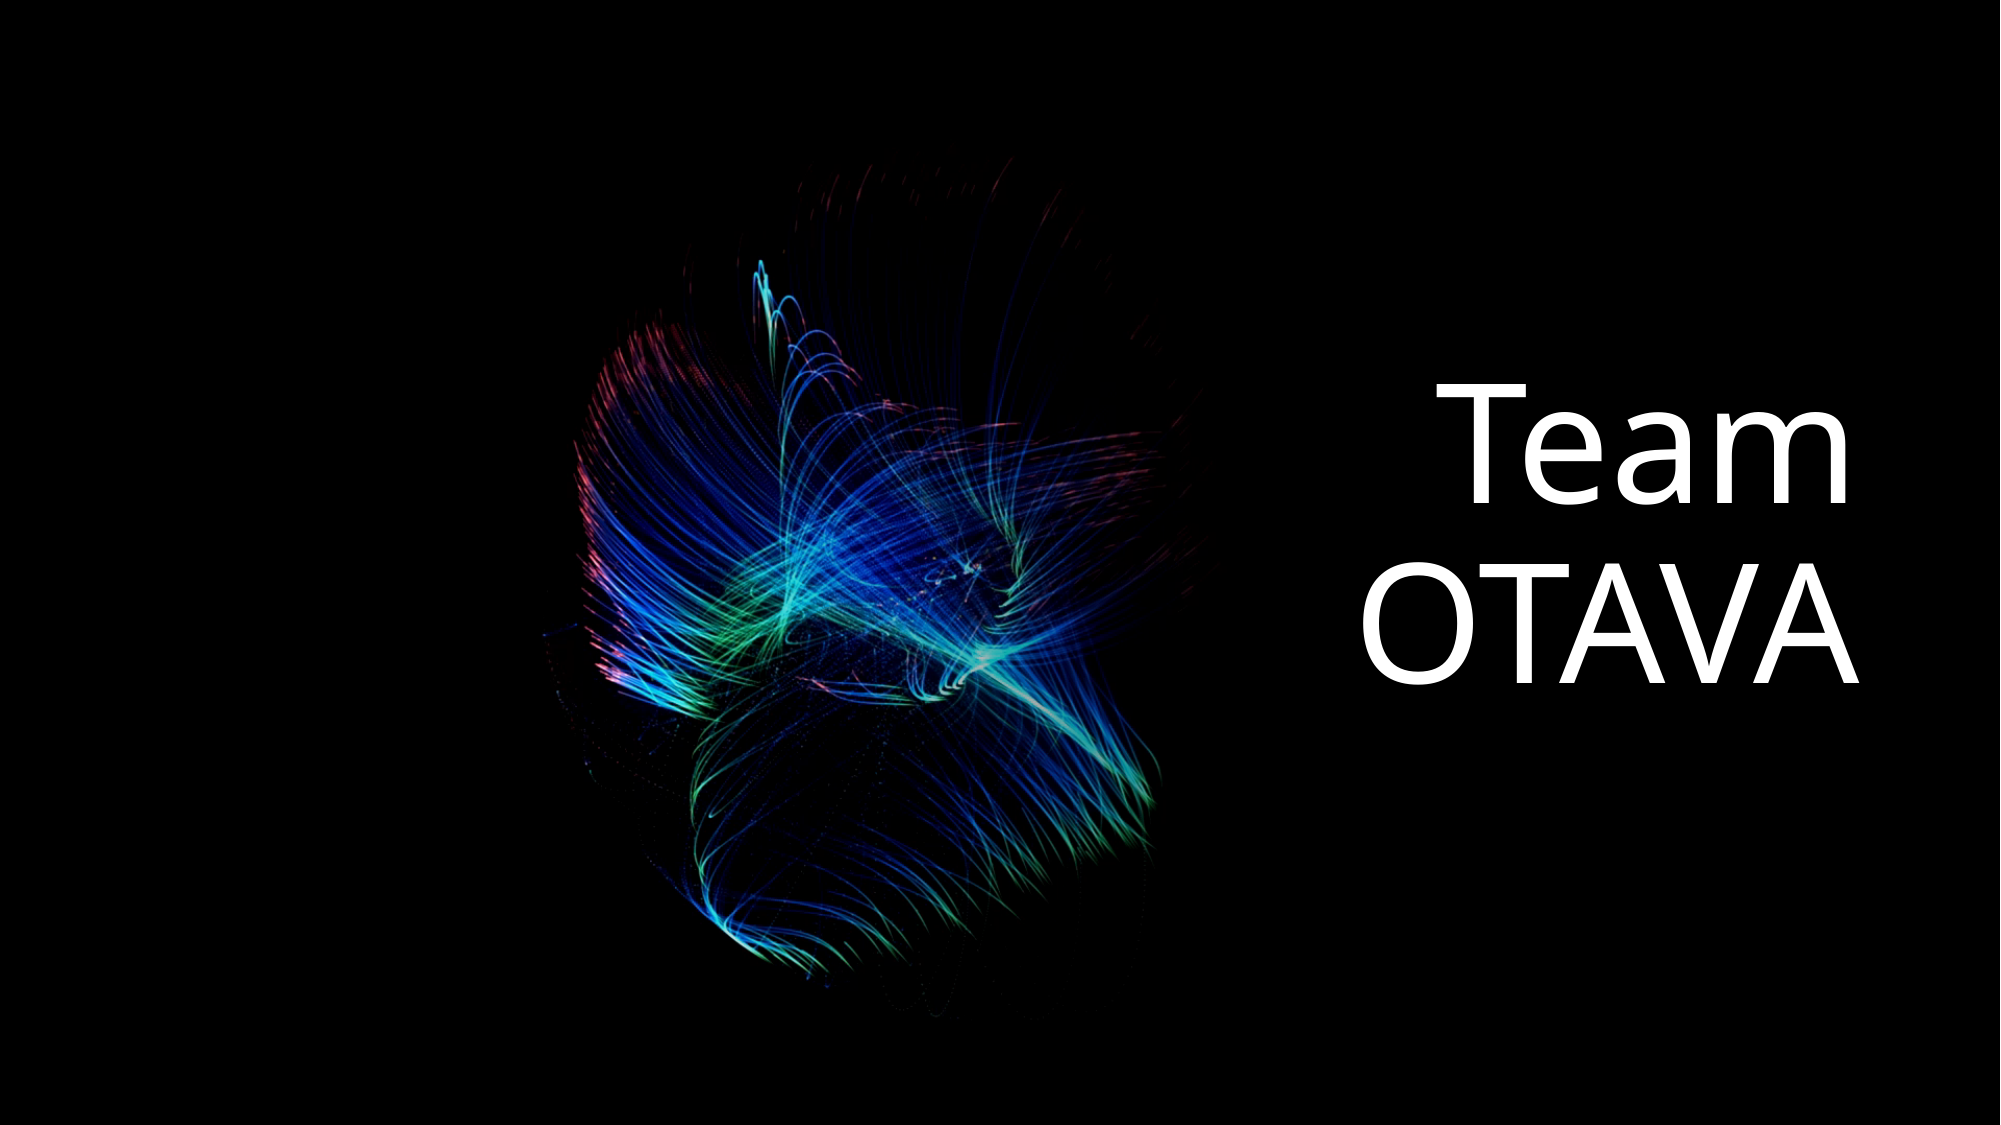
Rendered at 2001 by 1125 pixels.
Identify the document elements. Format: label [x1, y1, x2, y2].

text_box [0, 0, 2000, 1125]
